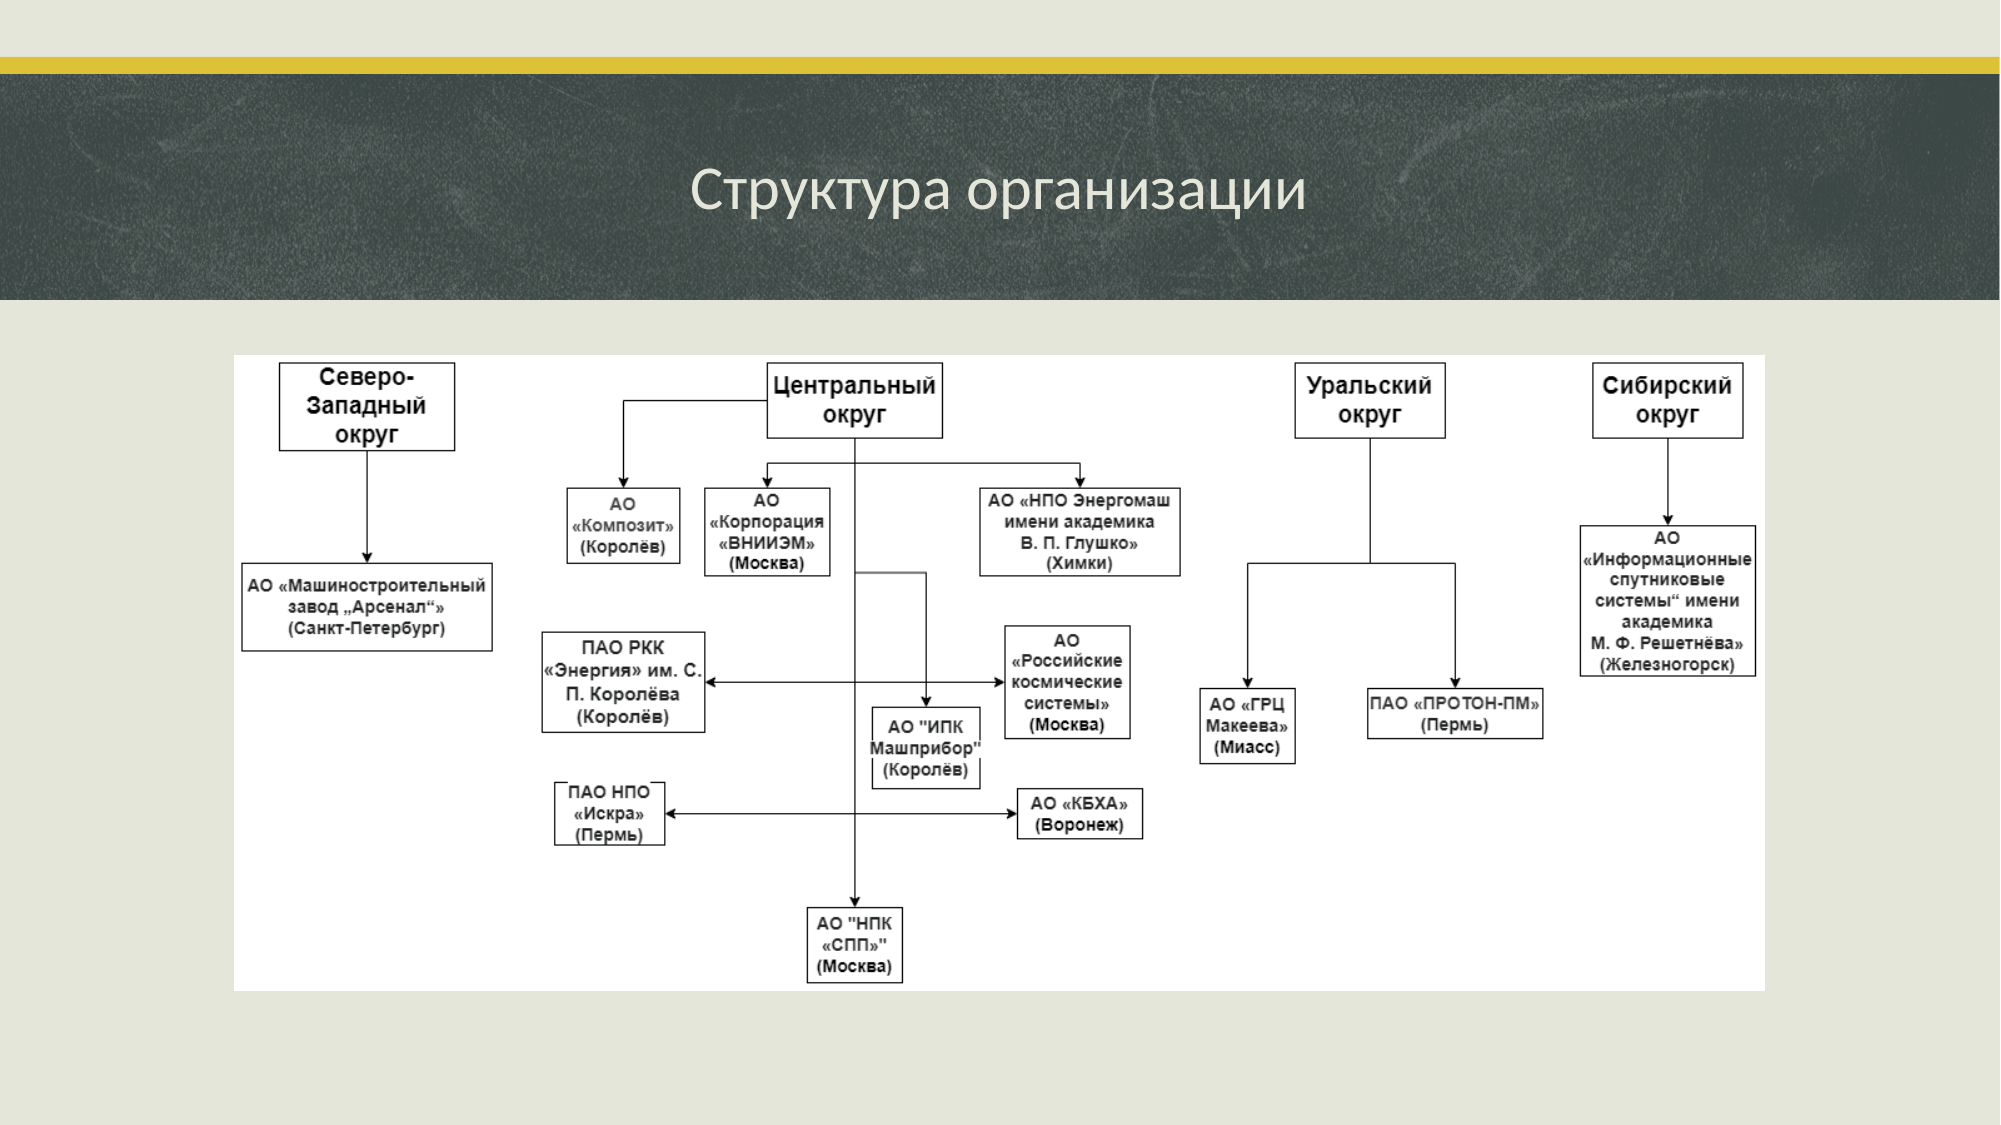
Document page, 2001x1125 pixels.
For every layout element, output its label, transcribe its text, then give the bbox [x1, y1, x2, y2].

picture [0, 74, 2000, 300]
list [234, 355, 1765, 991]
title Структура организации [210, 76, 1790, 300]
